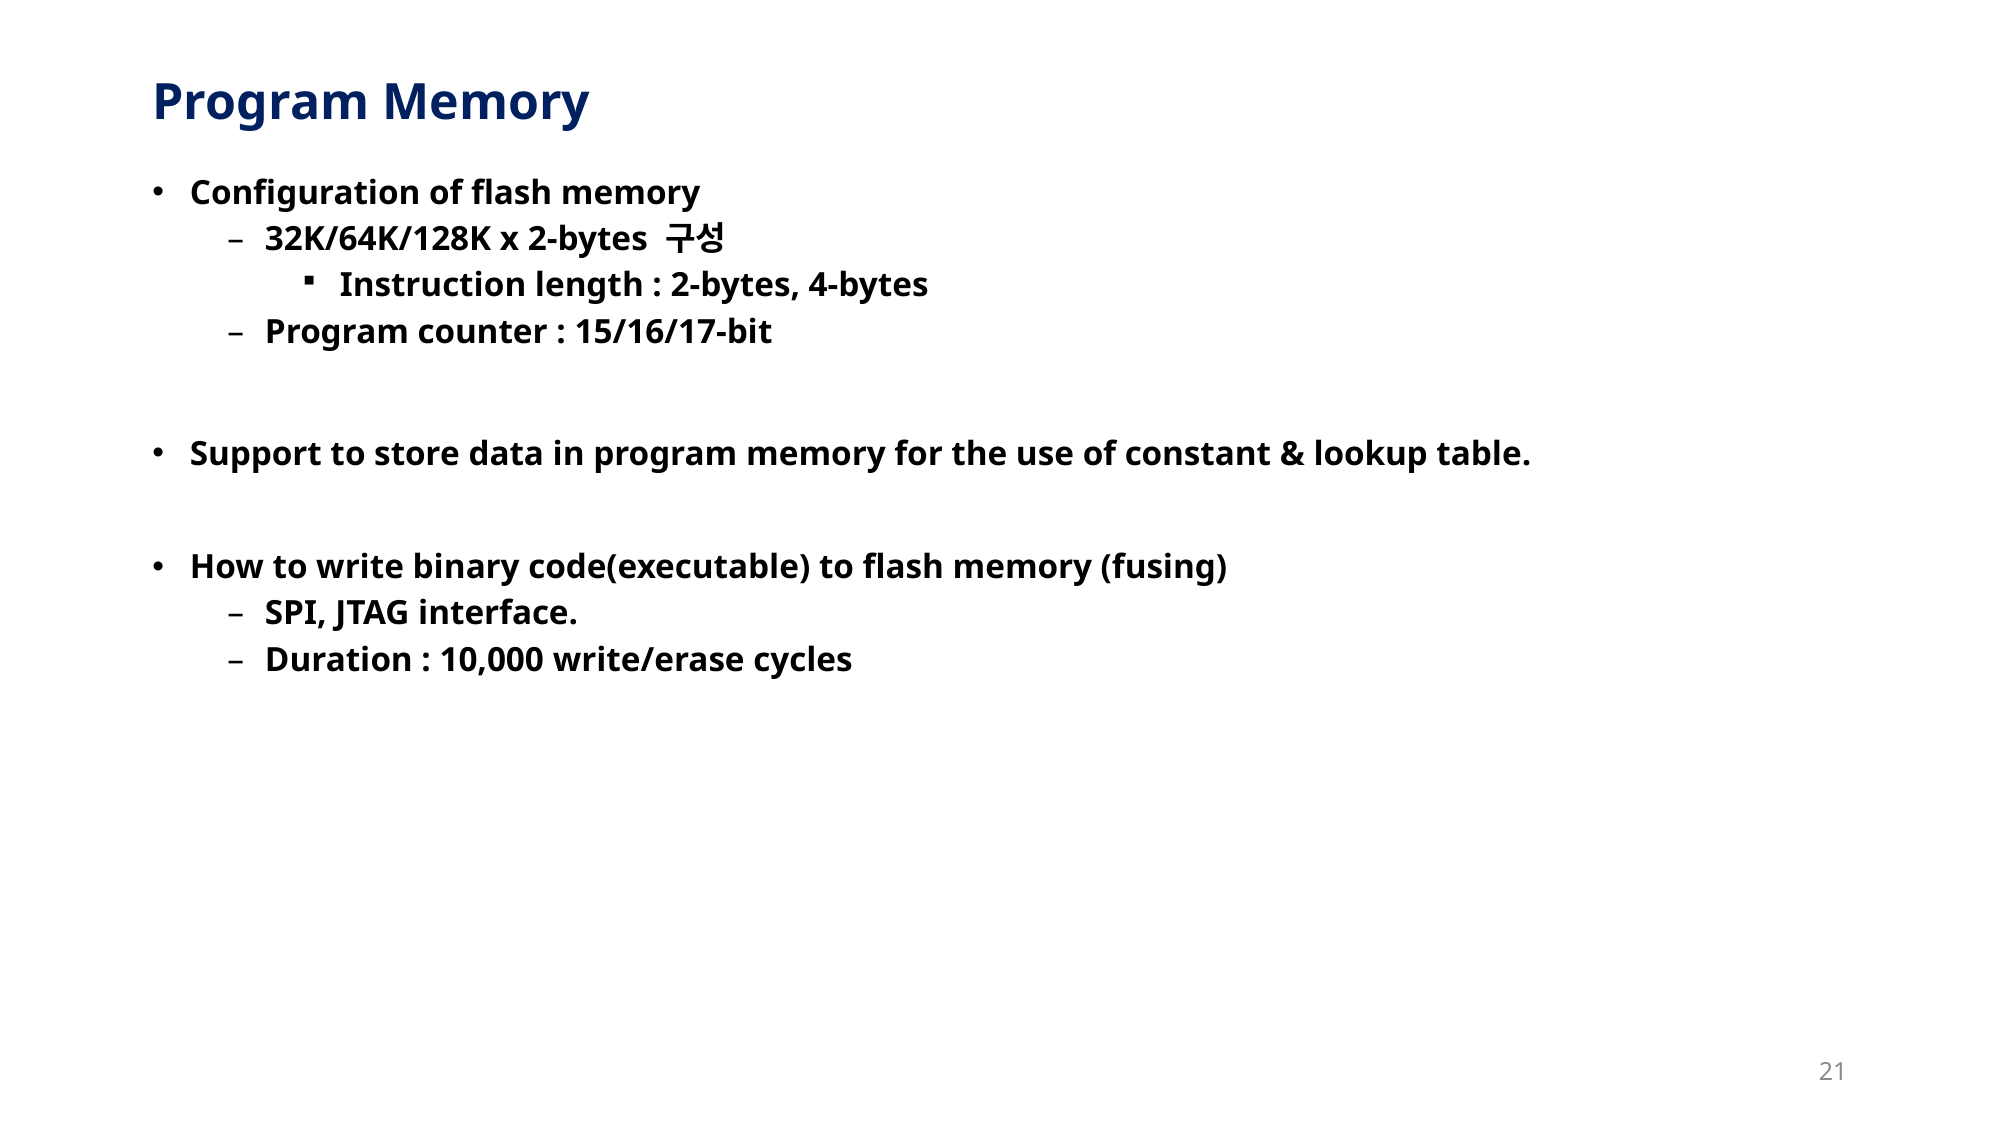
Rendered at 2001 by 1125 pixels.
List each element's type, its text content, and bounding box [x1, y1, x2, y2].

slide_number 21 [1412, 1042, 1863, 1103]
list Configuration of flash memory 32K/64K/128K x 2-bytes 구성 Instruction length : 2-bytes, 4-bytes Program counter : 15/16/17-bit Support to store data in program memory for the use of constant & lookup table. How to write binary code(executable) to flash memory (fusing) SPI, JTAG interface. Duration : 10,000 write/erase cycles [137, 167, 1863, 1014]
title Program Memory [137, 67, 1863, 139]
